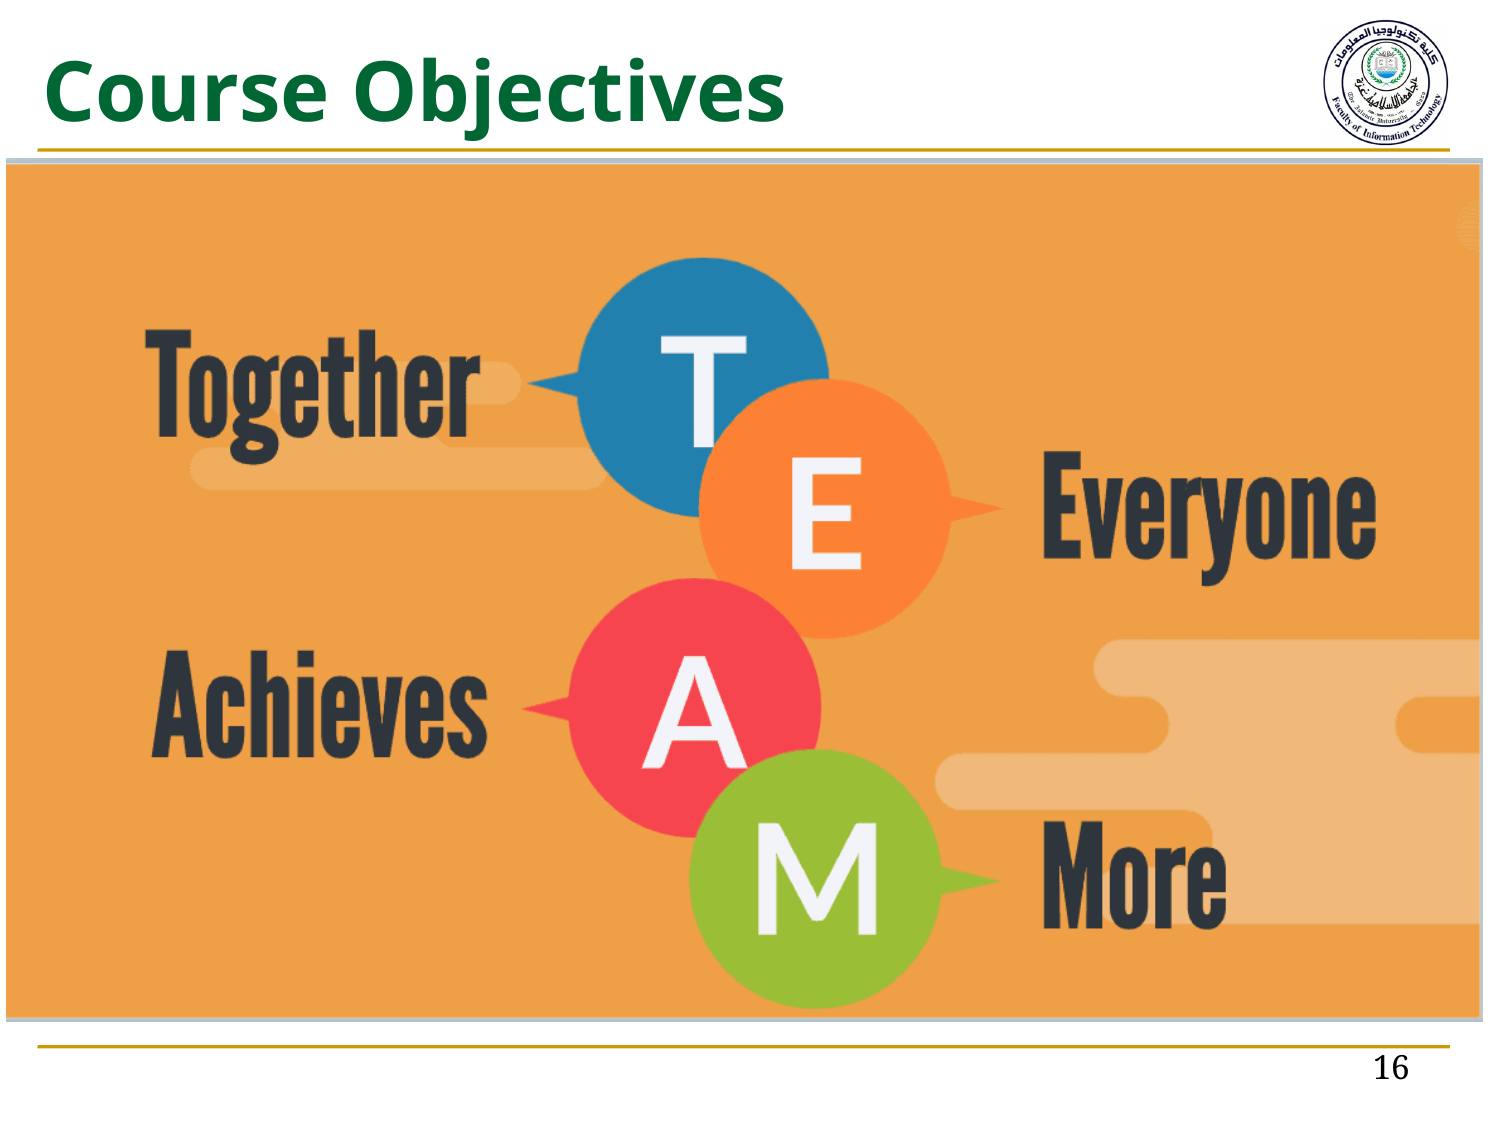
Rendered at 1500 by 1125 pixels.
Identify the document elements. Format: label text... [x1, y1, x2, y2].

slide_number 16 [1074, 1030, 1426, 1100]
title Course Objectives [26, 30, 1461, 156]
picture [1321, 18, 1450, 30]
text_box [6, 158, 1483, 1022]
